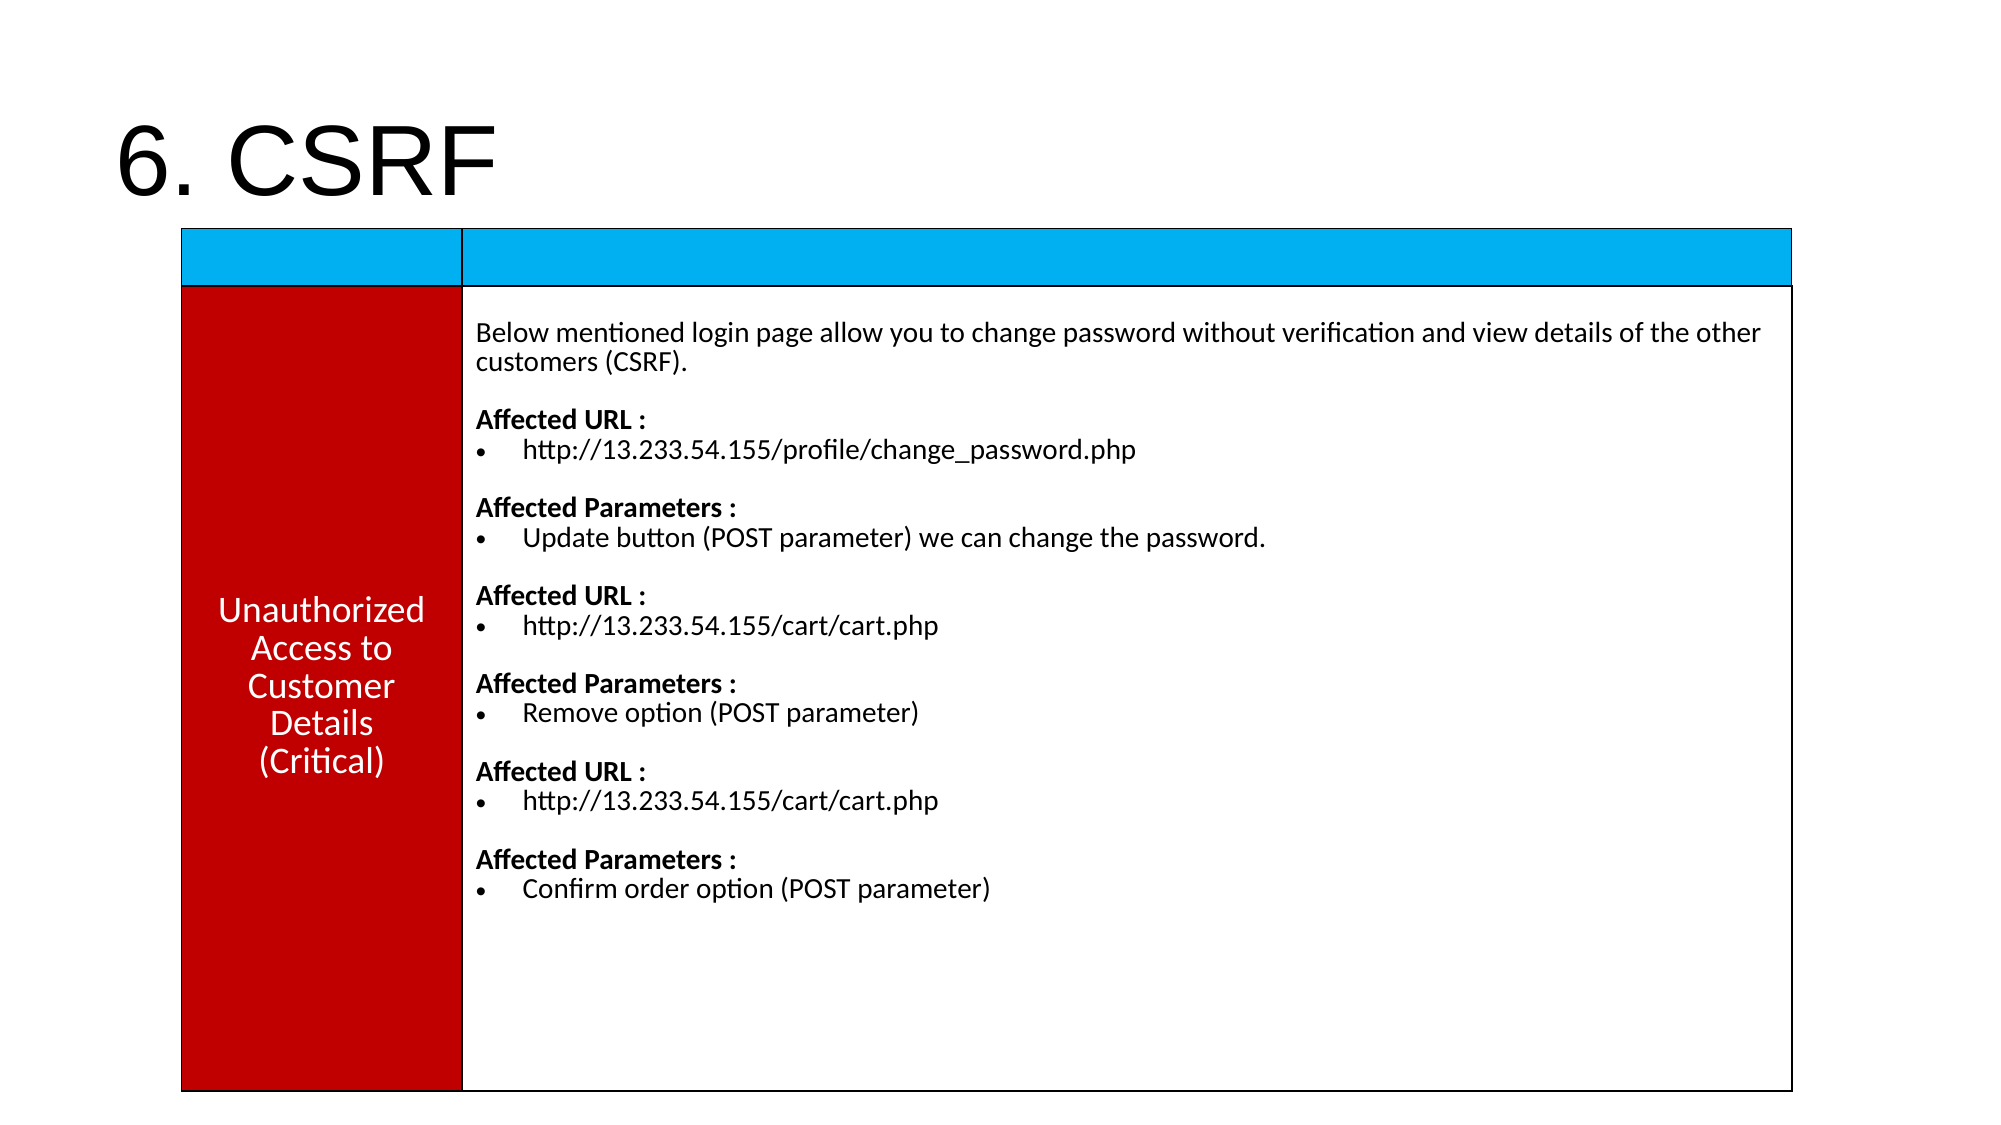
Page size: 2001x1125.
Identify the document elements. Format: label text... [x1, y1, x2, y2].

table_cell Unauthorized Access to Customer Details (Critical) [182, 287, 461, 1090]
table_header [463, 229, 1791, 285]
title 6. CSRF [100, 59, 1863, 266]
table_cell Below mentioned login page allow you to change password without verification and view details of the other customers (CSRF). Affected URL : http://13.233.54.155/profile/change_password.php Affected Parameters : Update button (POST parameter) we can change the password. Affected URL : http://13.233.54.155/cart/cart.php Affected Parameters : Remove option (POST parameter) Affected URL : http://13.233.54.155/cart/cart.php Affected Parameters : Confirm order option (POST parameter) [463, 287, 1791, 1090]
table_header [182, 229, 461, 285]
